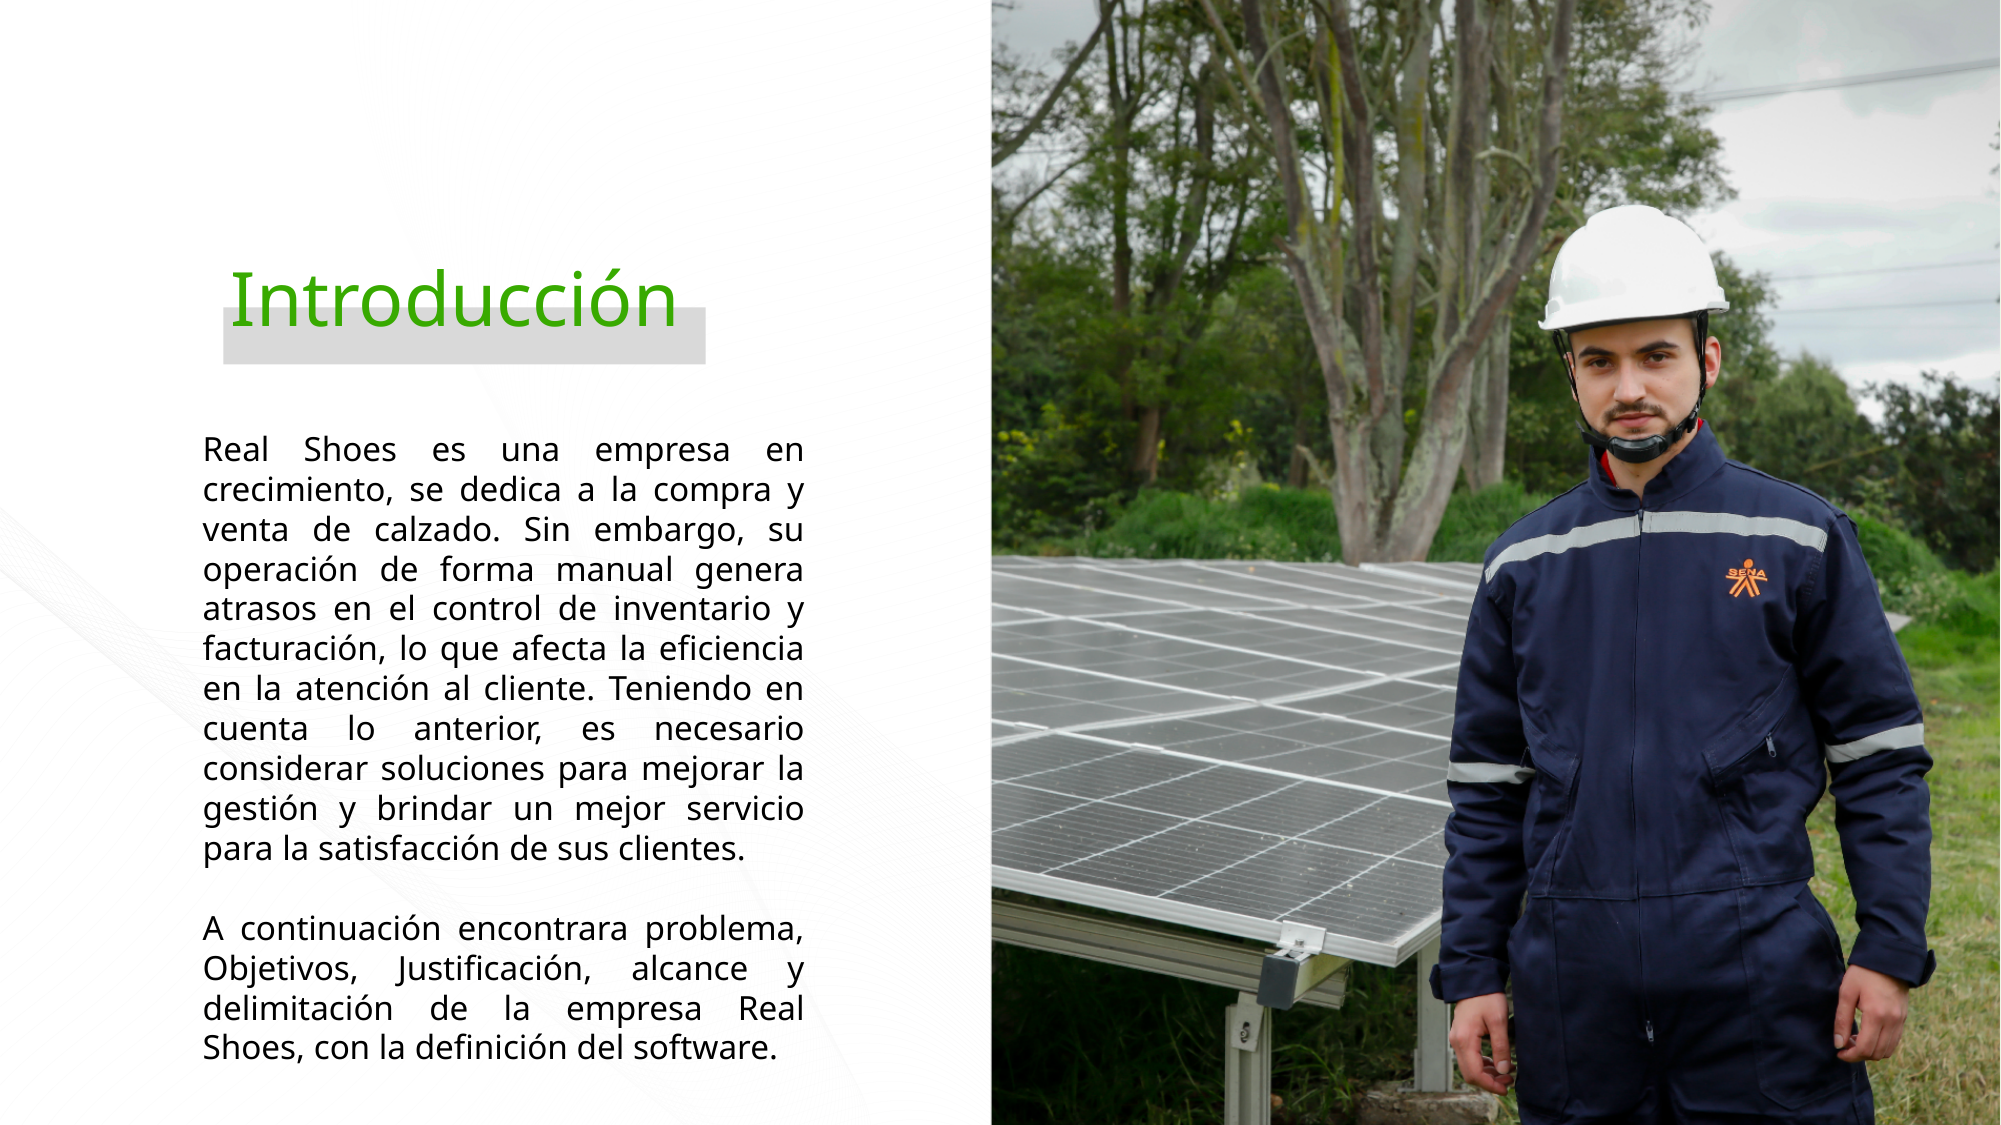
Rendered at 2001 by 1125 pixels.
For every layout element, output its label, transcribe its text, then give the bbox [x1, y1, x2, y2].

picture [0, 0, 2001, 1125]
text_box Real Shoes es una empresa en crecimiento, se dedica a la compra y venta de calzado. Sin embargo, su operación de forma manual genera atrasos en el control de inventario y facturación, lo que afecta la eficiencia en la atención al cliente. Teniendo en cuenta lo anterior, es necesario considerar soluciones para mejorar la gestión y brindar un mejor servicio para la satisfacción de sus clientes. A continuación encontrara problema, Objetivos, Justificación, alcance y delimitación de la empresa Real Shoes, con la definición del software. [187, 420, 599, 1114]
text_box Introducción [215, 254, 599, 365]
